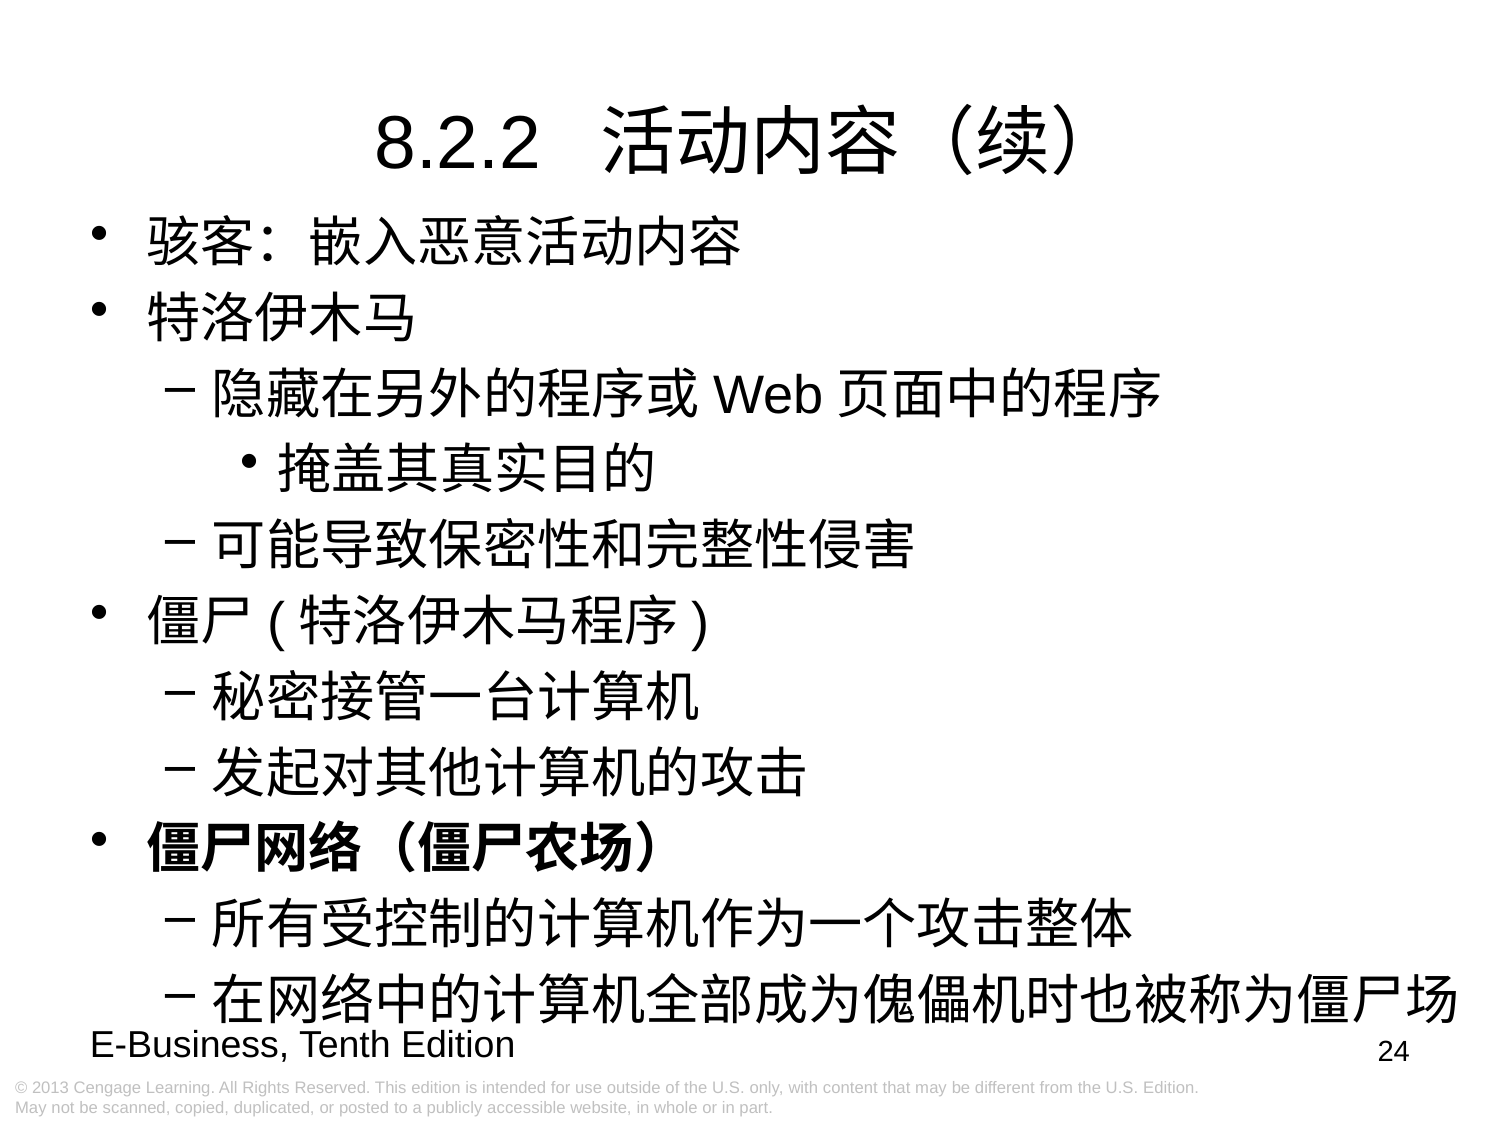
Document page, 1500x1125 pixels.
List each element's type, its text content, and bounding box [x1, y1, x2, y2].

title 8.2.2 活动内容（续） [75, 45, 1425, 200]
list 骇客：嵌入恶意活动内容 特洛伊木马 隐藏在另外的程序或Web页面中的程序 掩盖其真实目的 可能导致保密性和完整性侵害 僵尸(特洛伊木马程序) 秘密接管一台计算机 发起对其他计算机的攻击 僵尸网络（僵尸农场） 所有受控制的计算机作为一个攻击整体 在网络中的计算机全部成为傀儡机时也被称为僵尸场 [75, 200, 1488, 1063]
slide_number 24 [1074, 1063, 1426, 1103]
